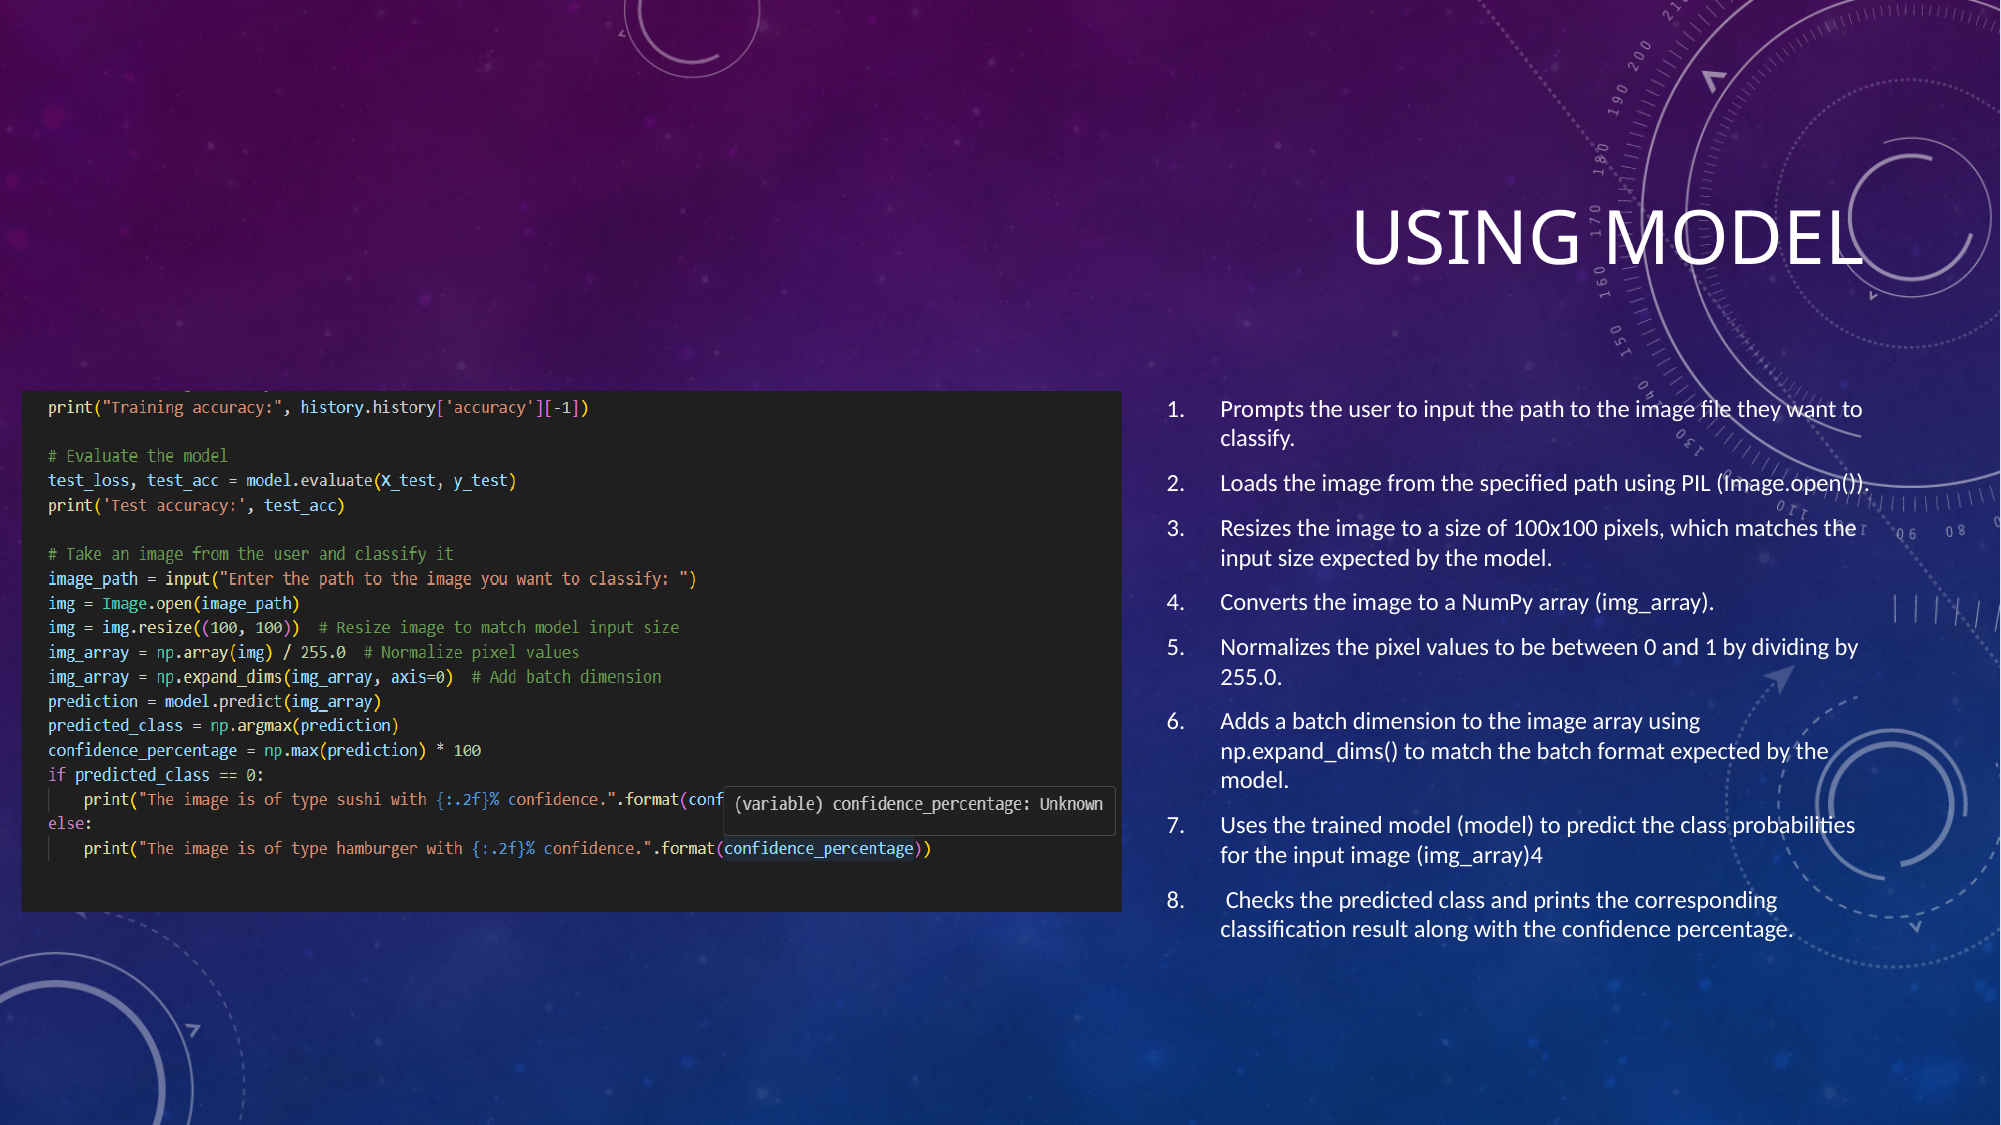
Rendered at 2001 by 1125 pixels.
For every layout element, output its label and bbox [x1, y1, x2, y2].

list [21, 391, 1122, 913]
picture [0, 0, 2001, 1125]
